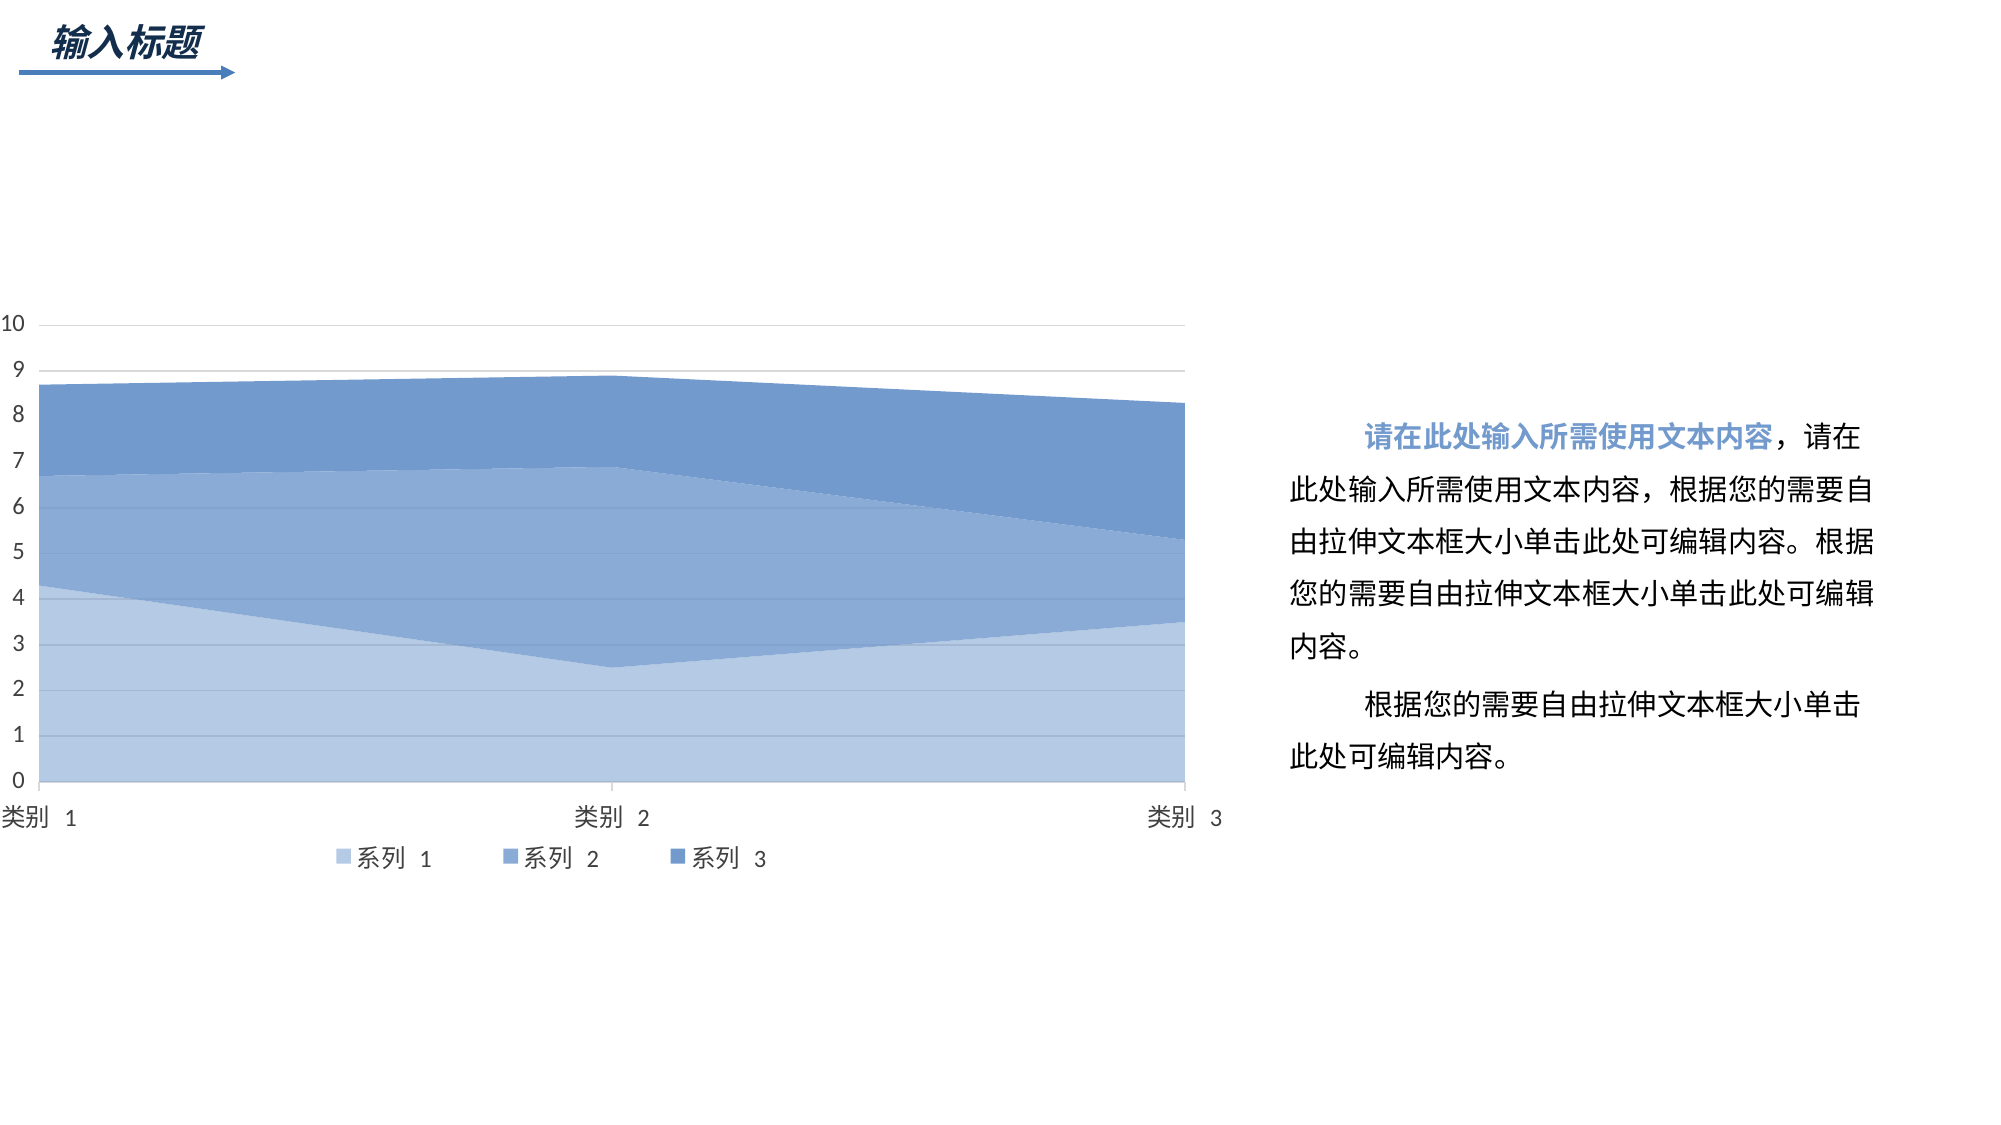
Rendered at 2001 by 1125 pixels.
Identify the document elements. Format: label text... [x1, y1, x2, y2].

text_box 输入标题 [34, 11, 236, 72]
text_box 请在此处输入所需使用文本内容，请在此处输入所需使用文本内容，根据您的需要自由拉伸文本框大小单击此处可编辑内容。根据您的需要自由拉伸文本框大小单击此处可编辑内容。 根据您的需要自由拉伸文本框大小单击此处可编辑内容。 [1289, 400, 1890, 774]
chart [0, 301, 1223, 912]
